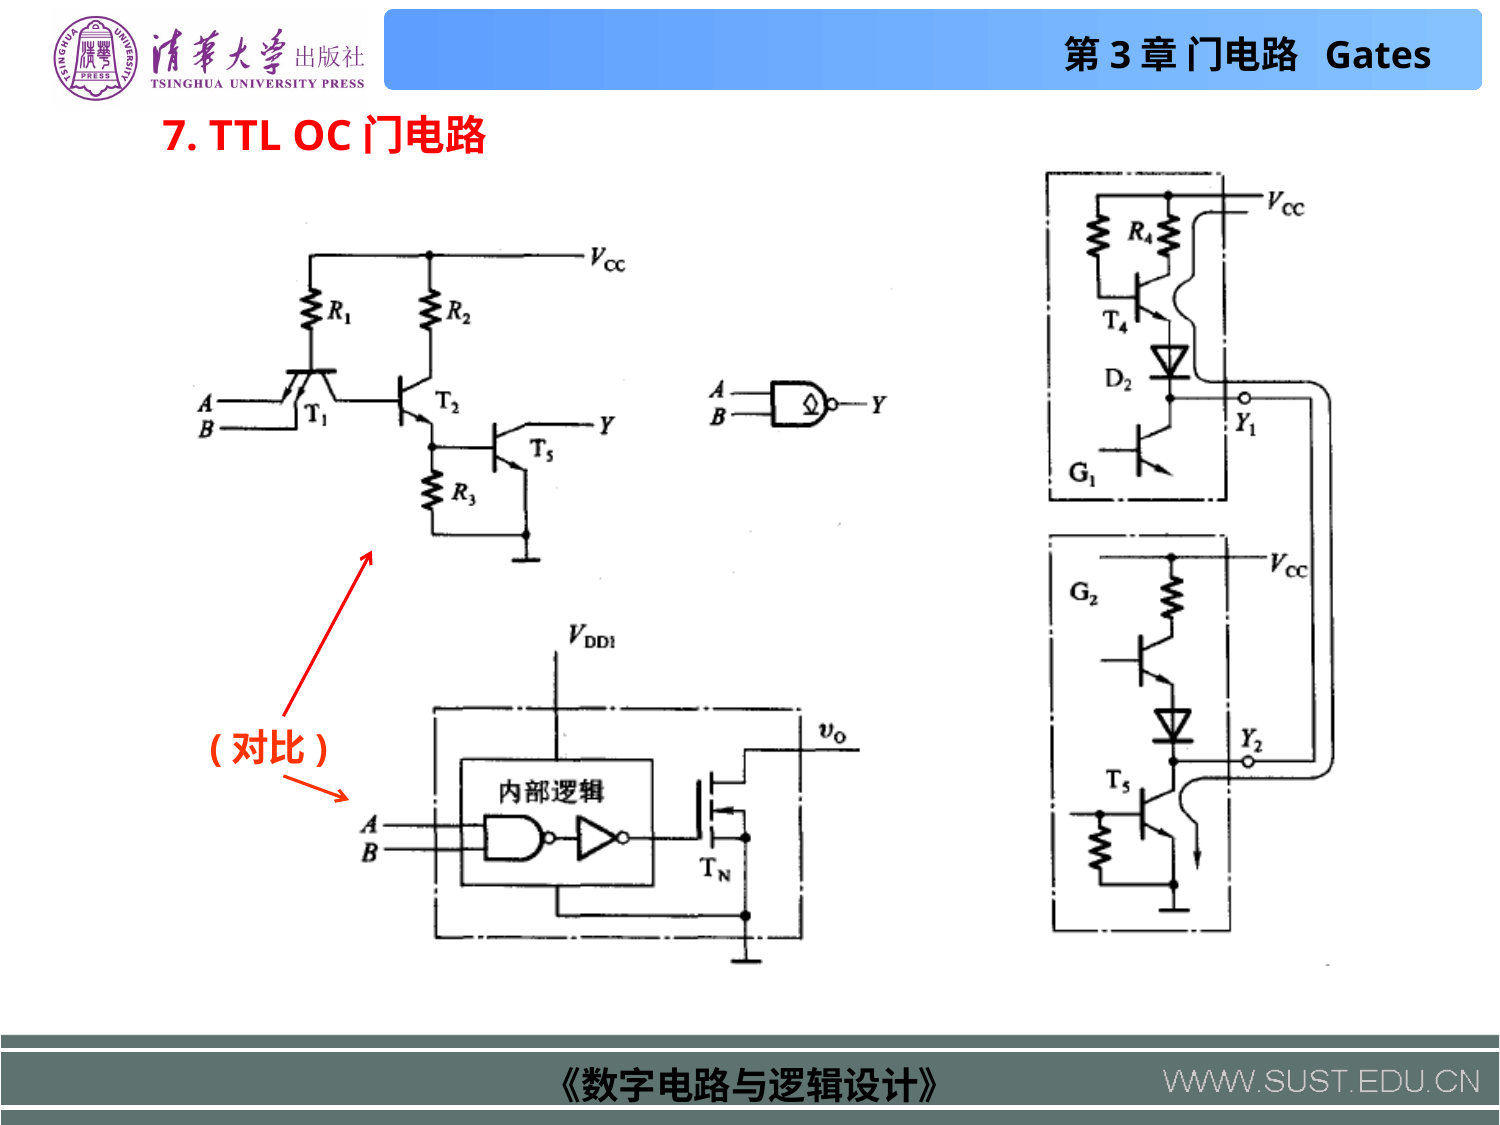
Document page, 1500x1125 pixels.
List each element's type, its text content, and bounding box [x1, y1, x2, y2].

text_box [283, 776, 350, 800]
picture [50, 8, 367, 110]
text_box 7. TTL OC门电路 [147, 101, 727, 167]
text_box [283, 550, 372, 717]
text_box 电平表 [1151, 1057, 1492, 1105]
text_box (对比) [194, 716, 349, 776]
picture [349, 609, 872, 992]
picture [1031, 154, 1356, 970]
picture [140, 221, 916, 593]
